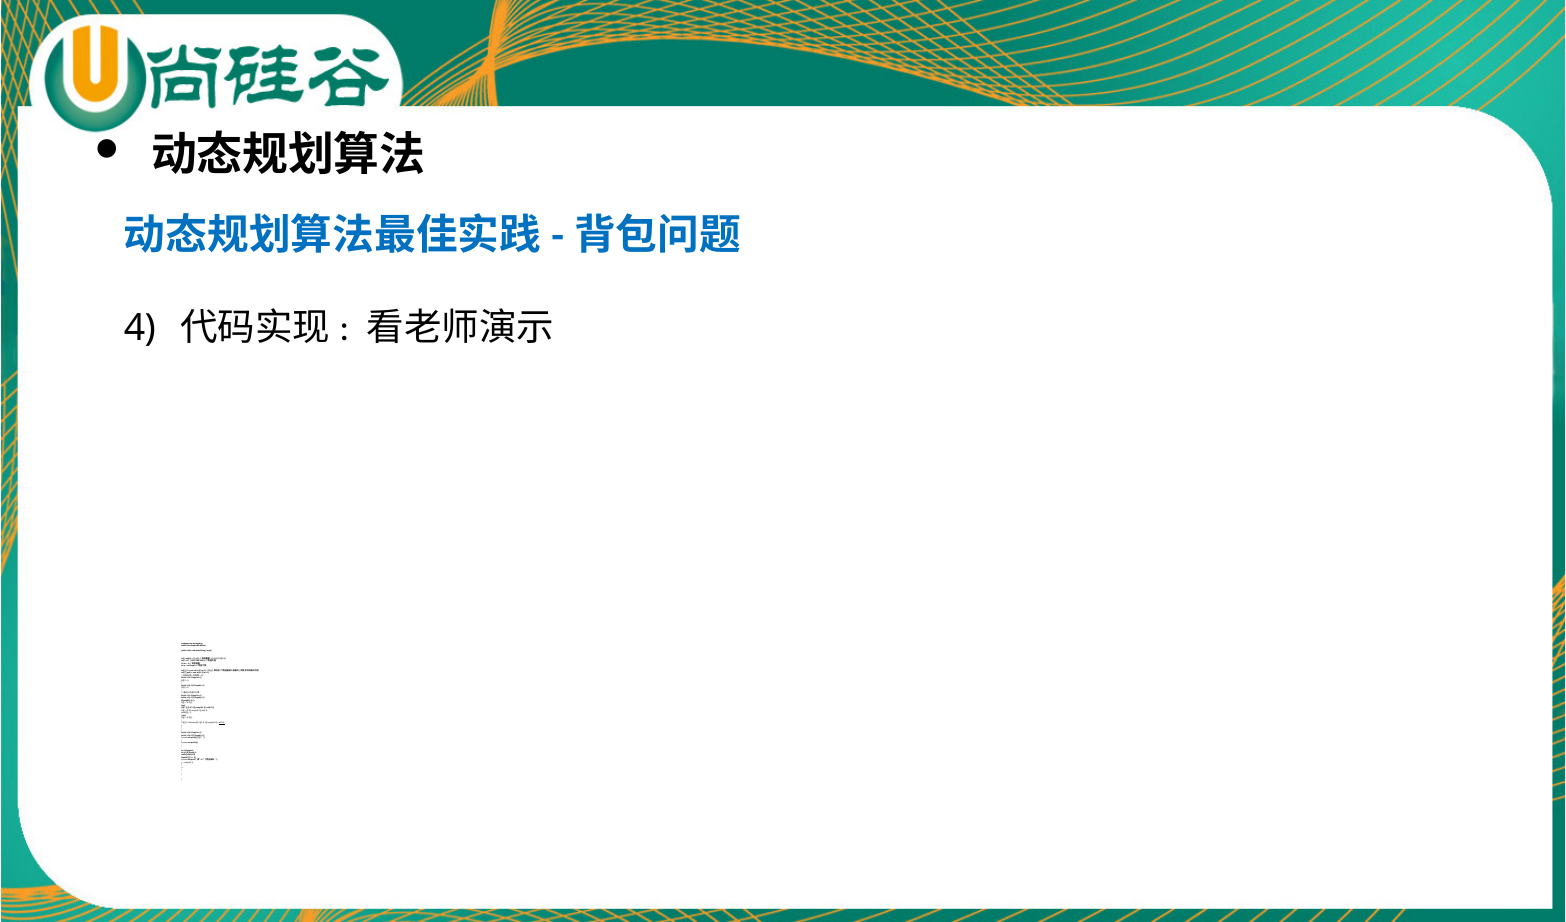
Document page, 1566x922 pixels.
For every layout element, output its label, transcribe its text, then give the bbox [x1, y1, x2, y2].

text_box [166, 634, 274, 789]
text_box 动态规划算法最佳实践-背包问题 代码实现: 看老师演示 [109, 200, 1492, 356]
picture [0, 0, 1566, 922]
text_box 动态规划算法 [79, 123, 1325, 188]
